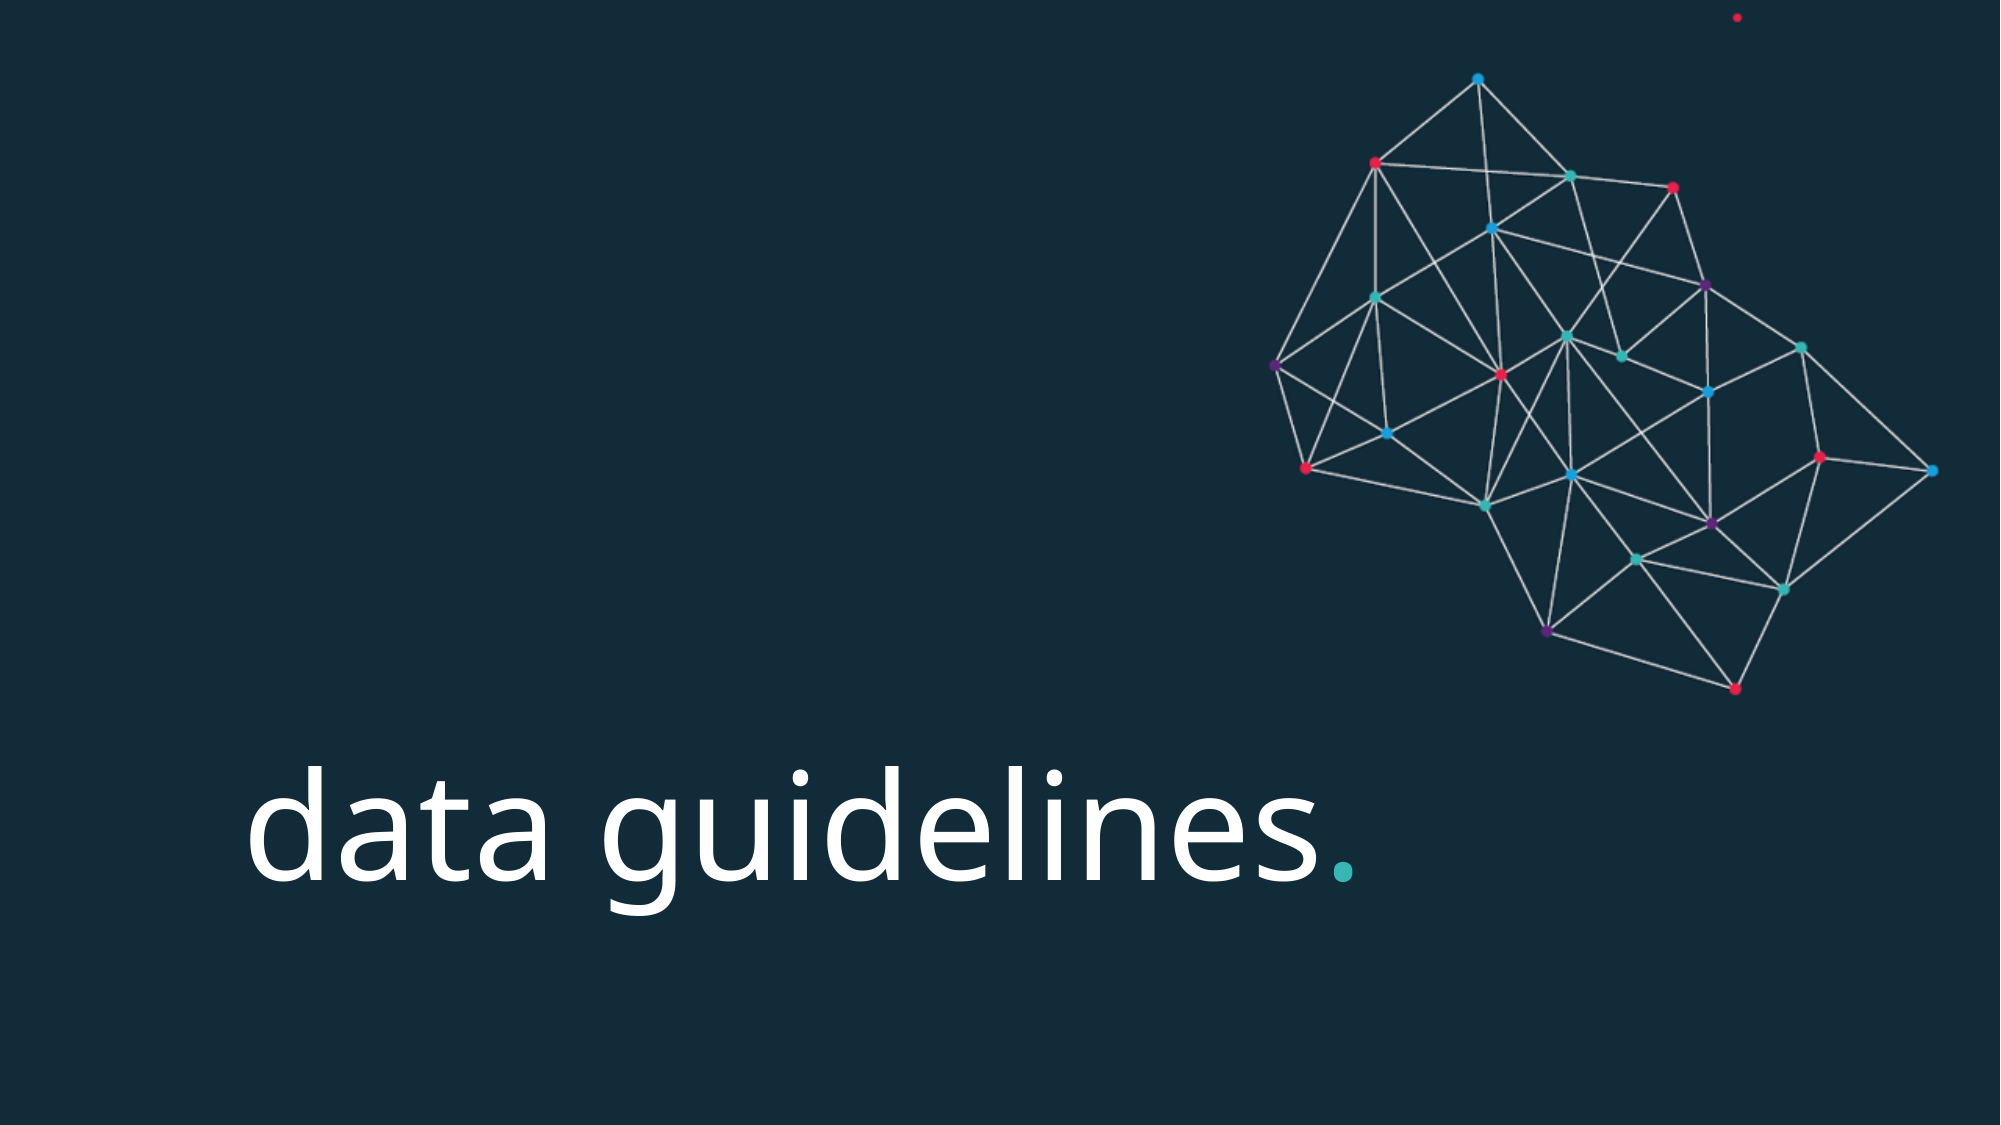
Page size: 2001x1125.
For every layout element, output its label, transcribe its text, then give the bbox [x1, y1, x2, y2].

title data guidelines. [227, 529, 1728, 921]
picture [1243, 0, 2000, 725]
